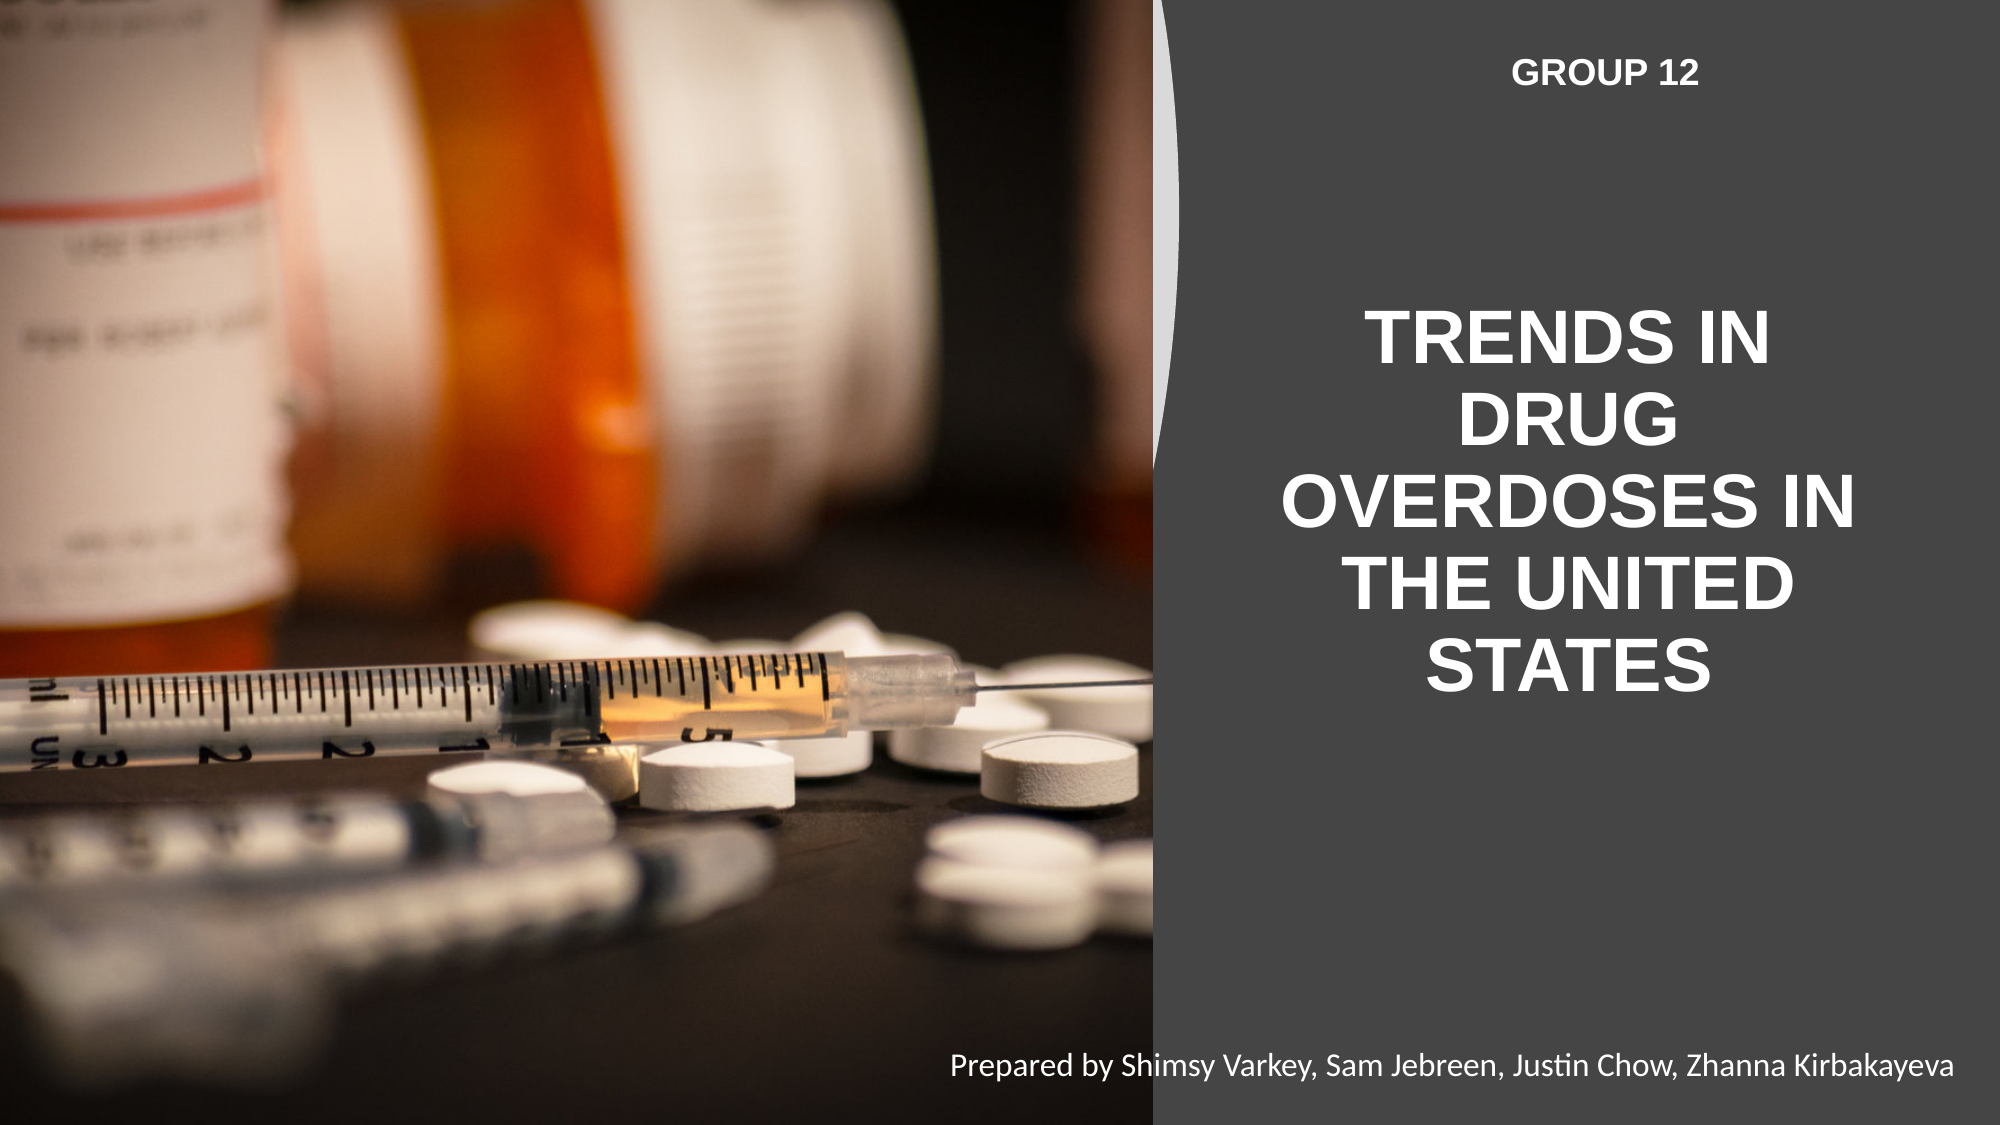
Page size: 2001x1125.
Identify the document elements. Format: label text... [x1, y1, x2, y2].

text_box [1153, 0, 1181, 476]
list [0, 0, 1153, 1125]
title TRENDS IN DRUG OVERDOSES IN THE UNITED STATES [1233, 287, 1905, 838]
text_box GROUP 12 [1496, 40, 1715, 101]
text_box Prepared by Shimsy Varkey, Sam Jebreen, Justin Chow, Zhanna Kirbakayeva [1153, 1040, 1972, 1092]
